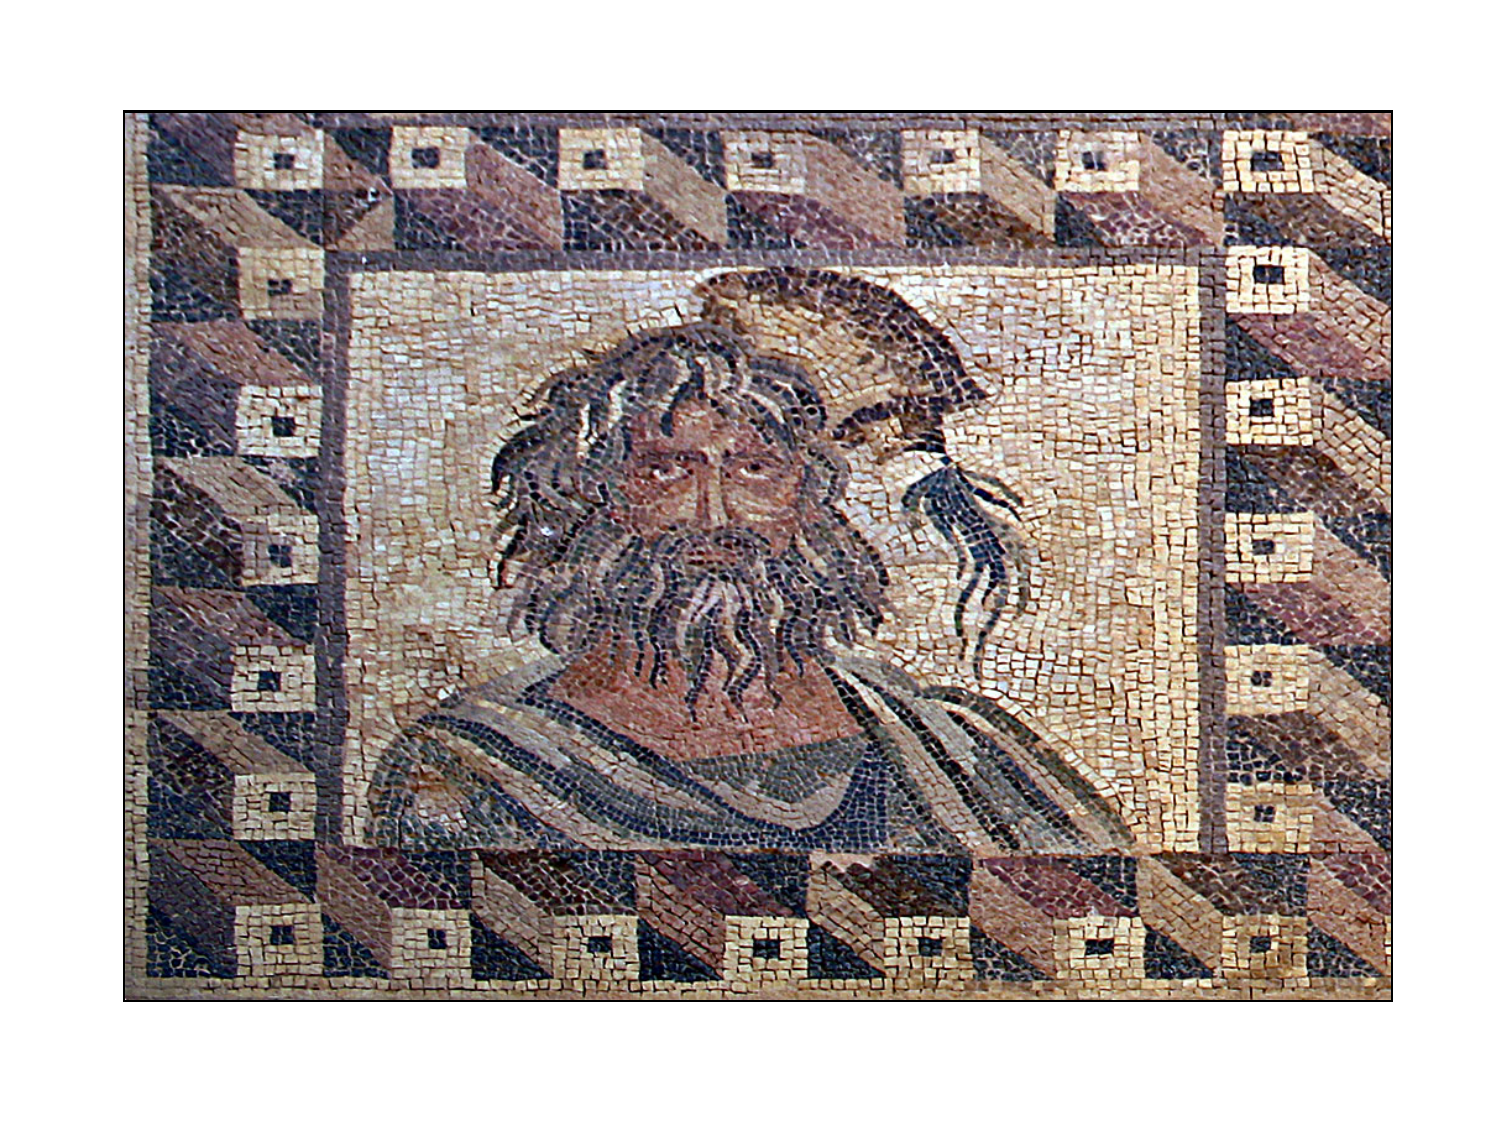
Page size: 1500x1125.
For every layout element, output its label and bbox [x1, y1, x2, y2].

picture [124, 112, 1391, 1001]
